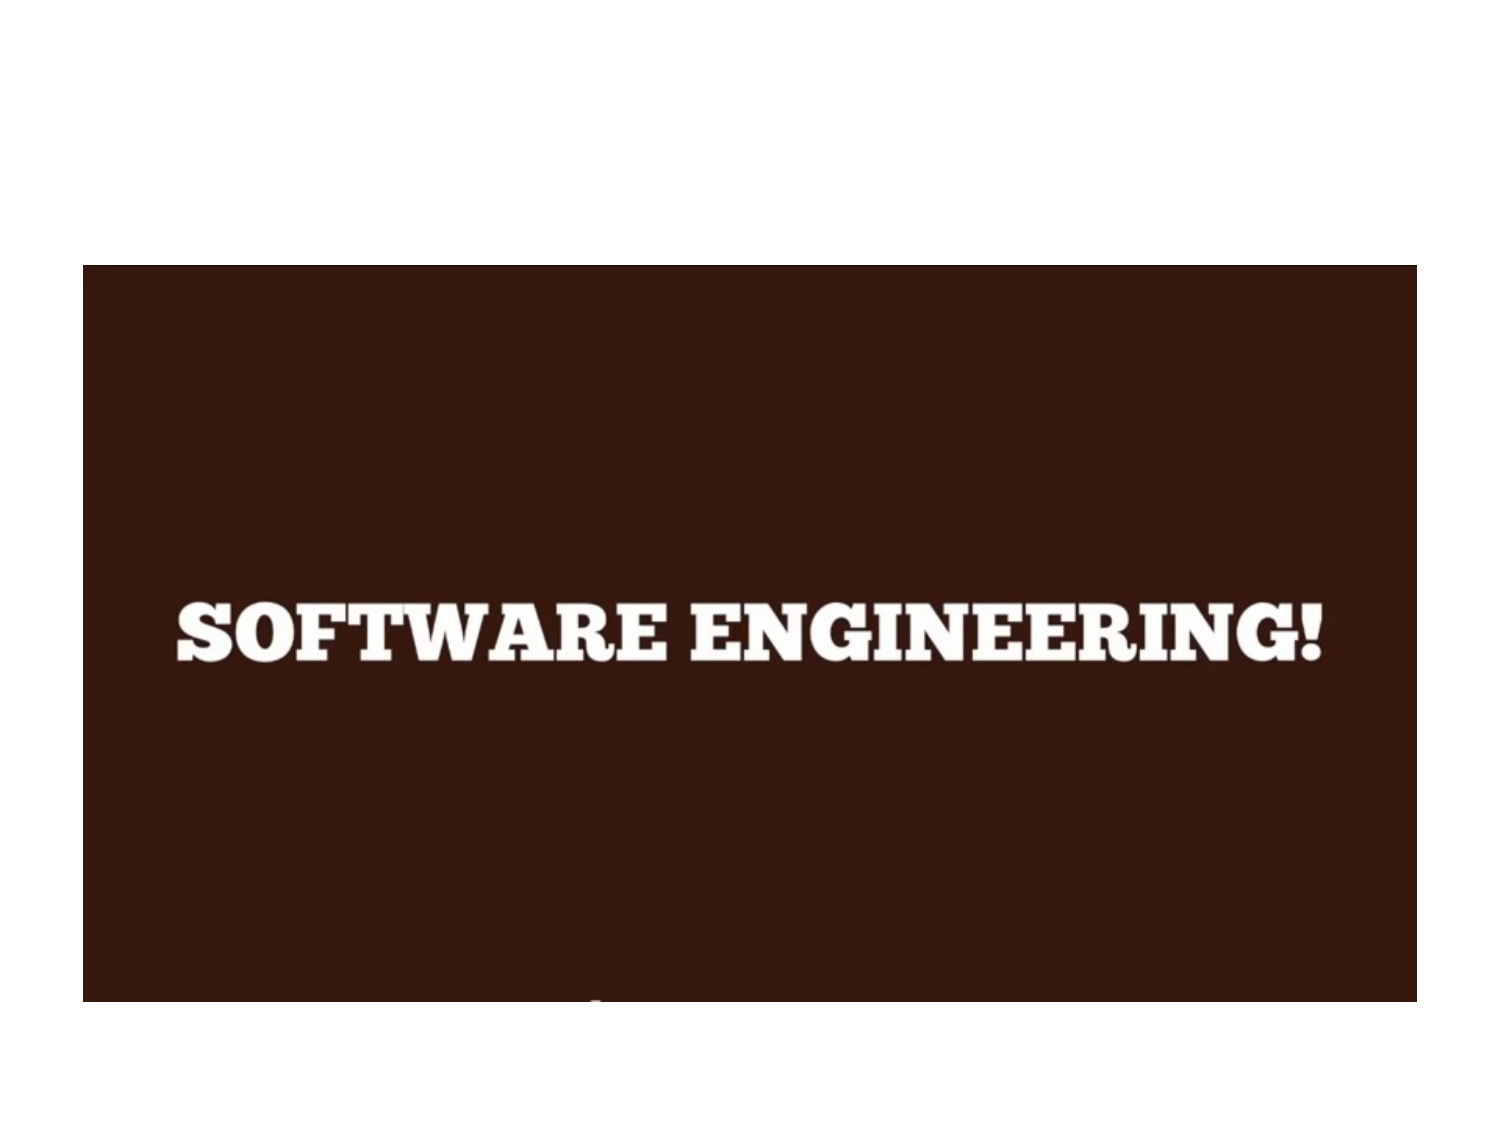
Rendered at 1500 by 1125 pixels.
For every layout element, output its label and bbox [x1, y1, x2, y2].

list [83, 265, 1417, 1002]
